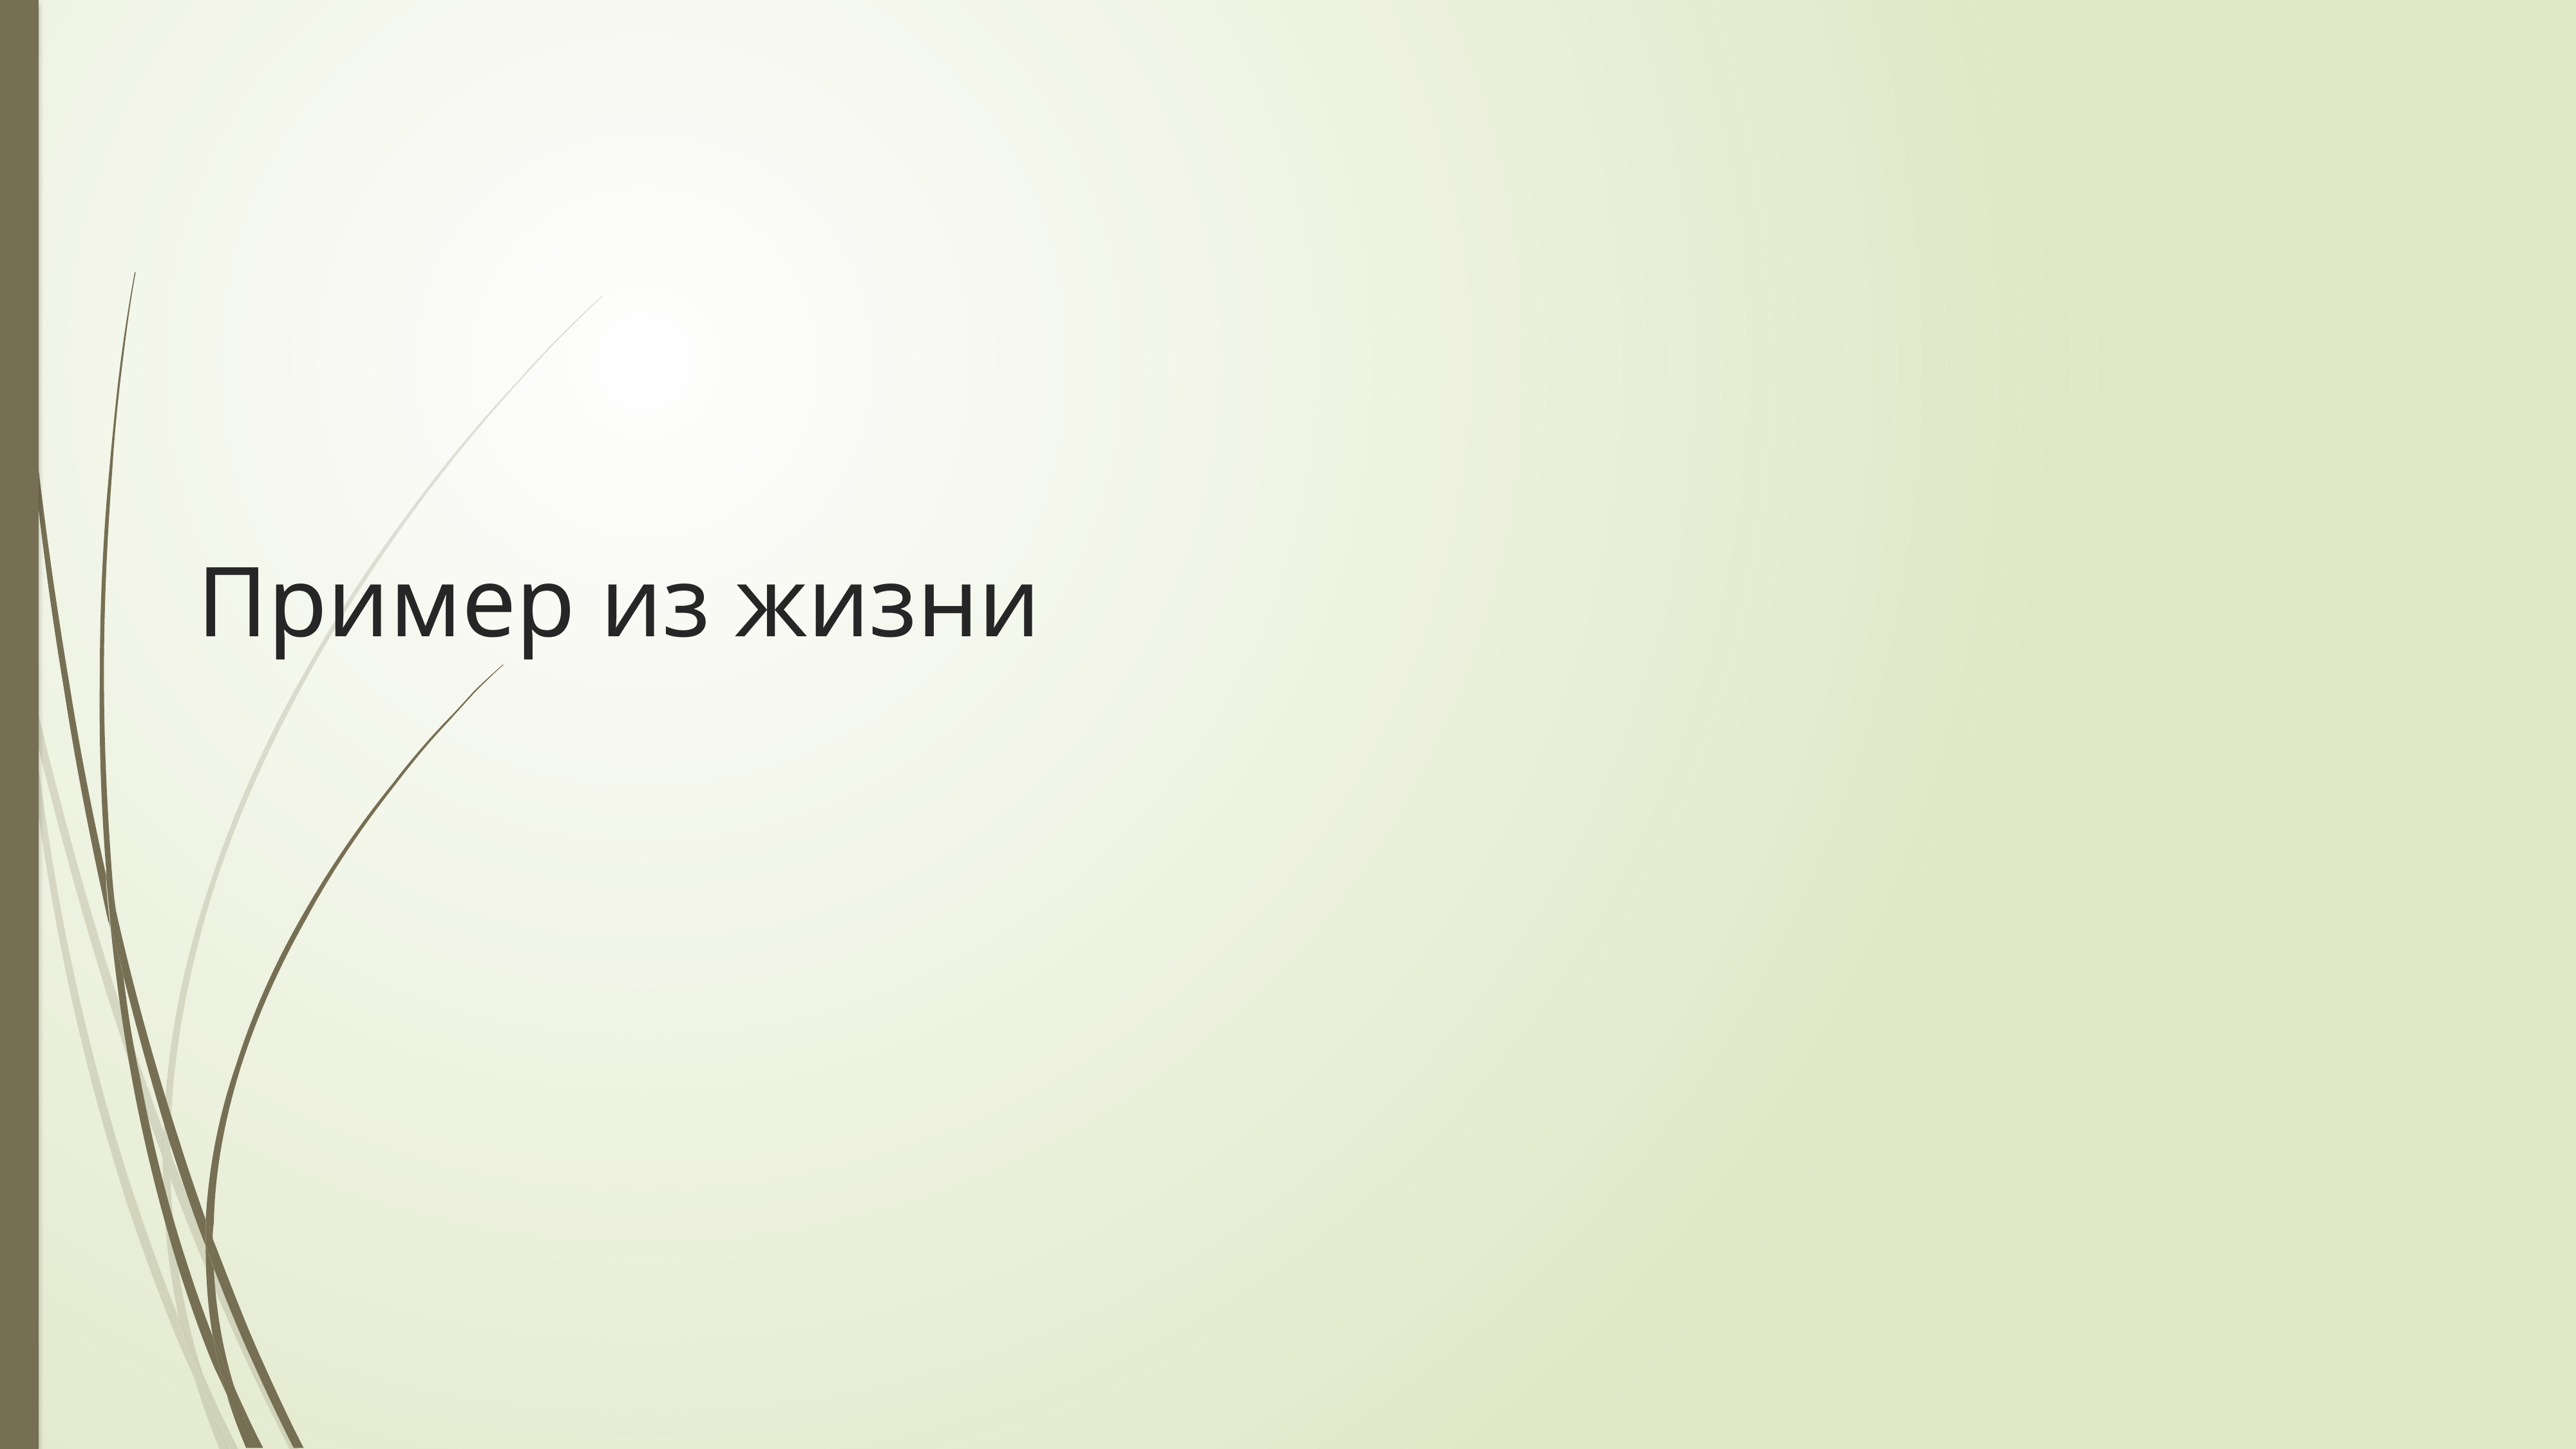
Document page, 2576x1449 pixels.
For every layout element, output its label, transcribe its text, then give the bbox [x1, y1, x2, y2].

title Пример из жизни [187, 535, 2389, 913]
